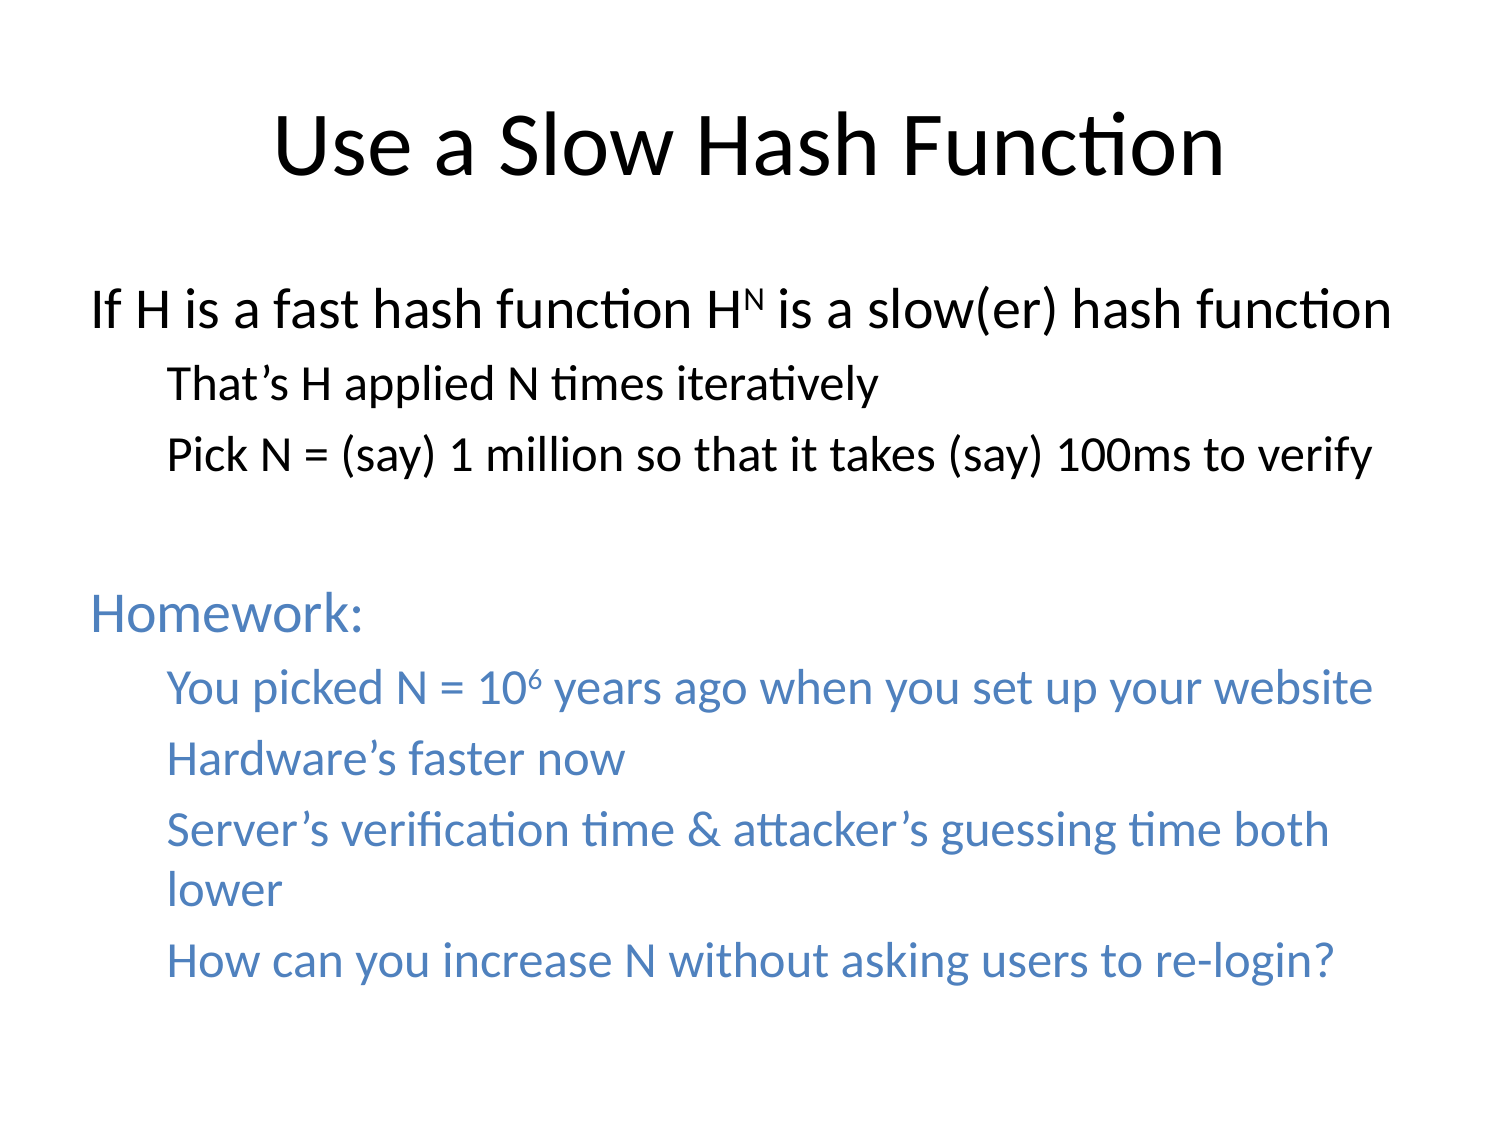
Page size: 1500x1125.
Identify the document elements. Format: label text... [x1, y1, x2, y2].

title Use a Slow Hash Function [75, 45, 1425, 233]
list If H is a fast hash function HN is a slow(er) hash function That’s H applied N times iteratively Pick N = (say) 1 million so that it takes (say) 100ms to verify Homework: You picked N = 106 years ago when you set up your website Hardware’s faster now Server’s verification time & attacker’s guessing time both lower How can you increase N without asking users to re-login? [75, 262, 1463, 1005]
